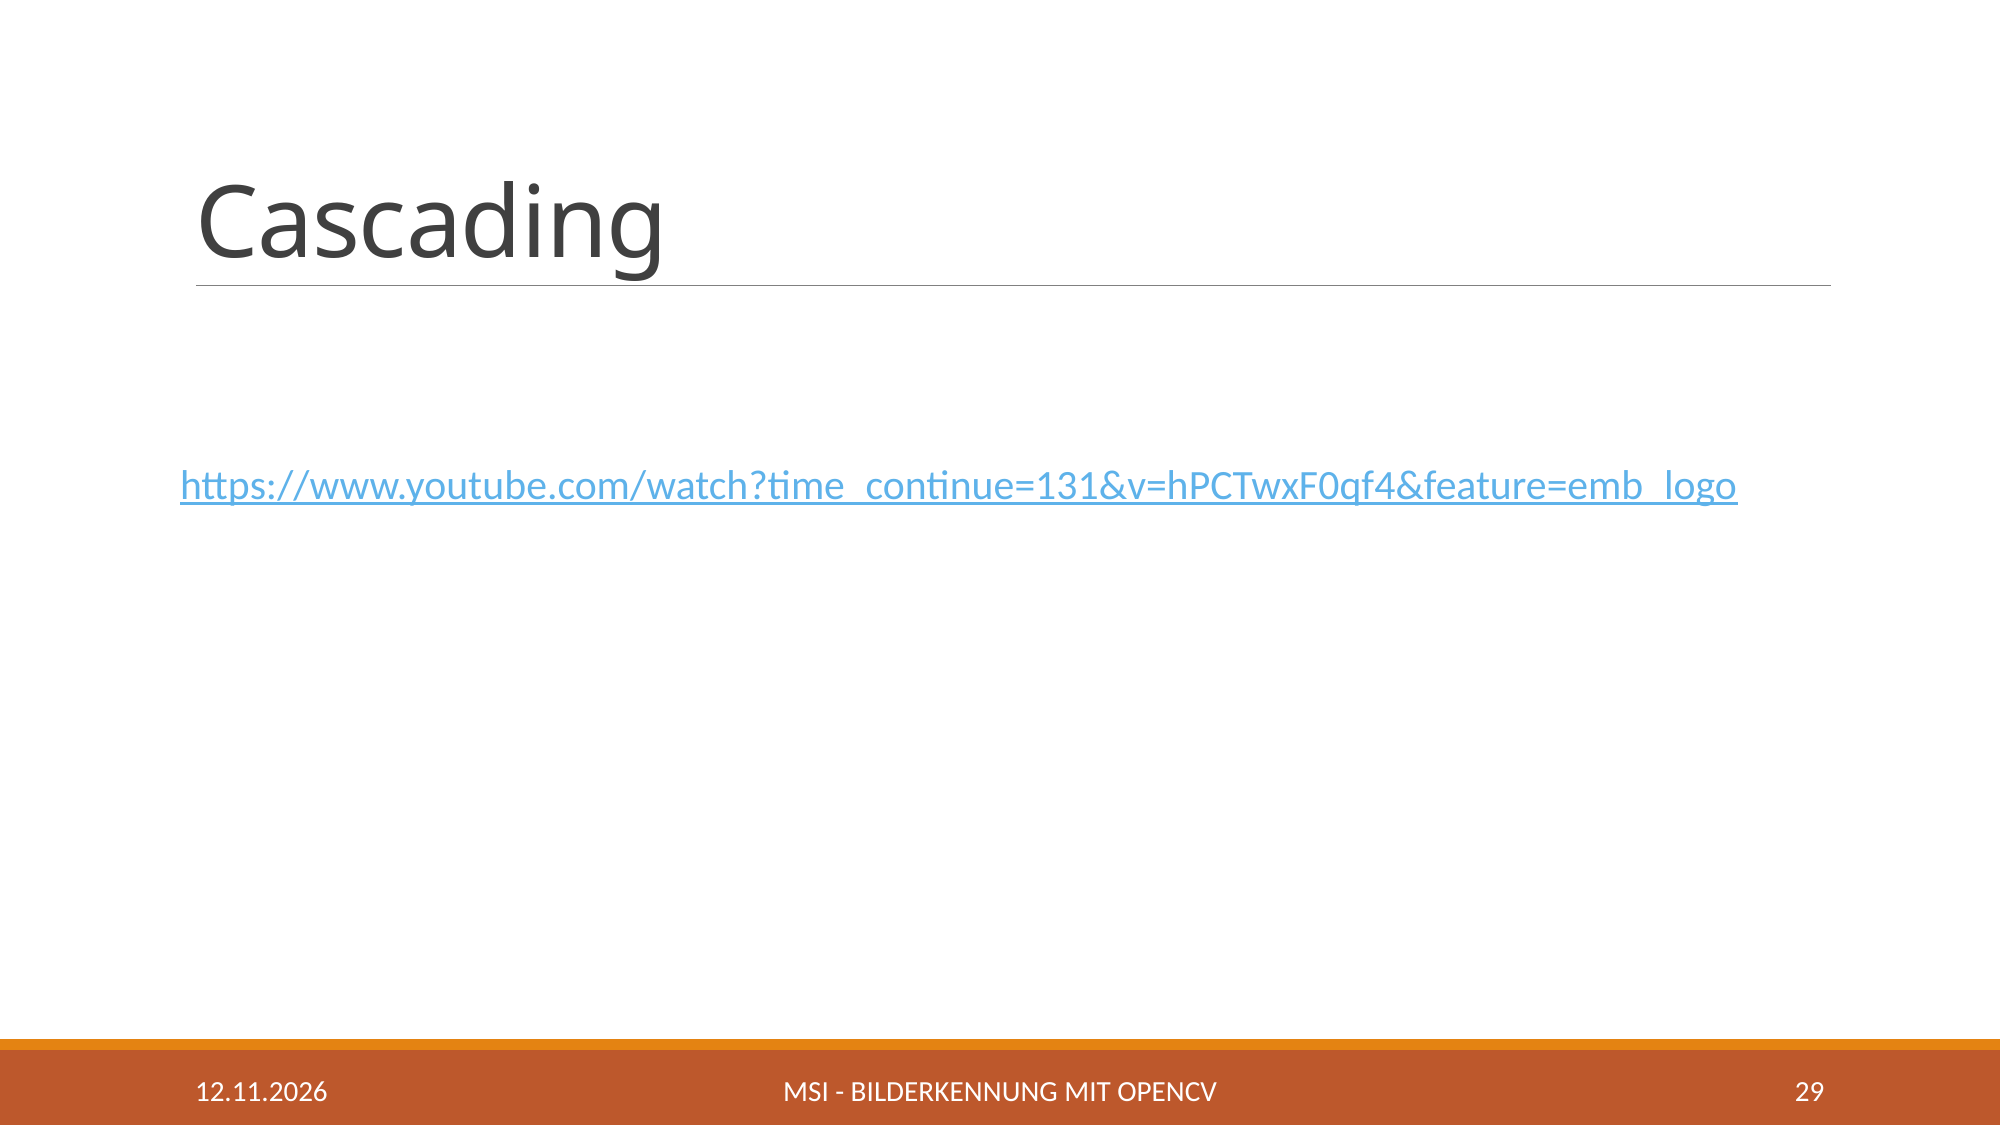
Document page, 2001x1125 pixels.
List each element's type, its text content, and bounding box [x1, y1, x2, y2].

footer MSI - Bilderkennung mit OpenCV [604, 1059, 1396, 1120]
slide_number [180, 1059, 586, 1120]
slide_number 29 [1624, 1059, 1840, 1120]
title Cascading [180, 47, 1830, 285]
list https://www.youtube.com/watch?time_continue=131&v=hPCTwxF0qf4&feature=emb_logo [180, 302, 1830, 963]
